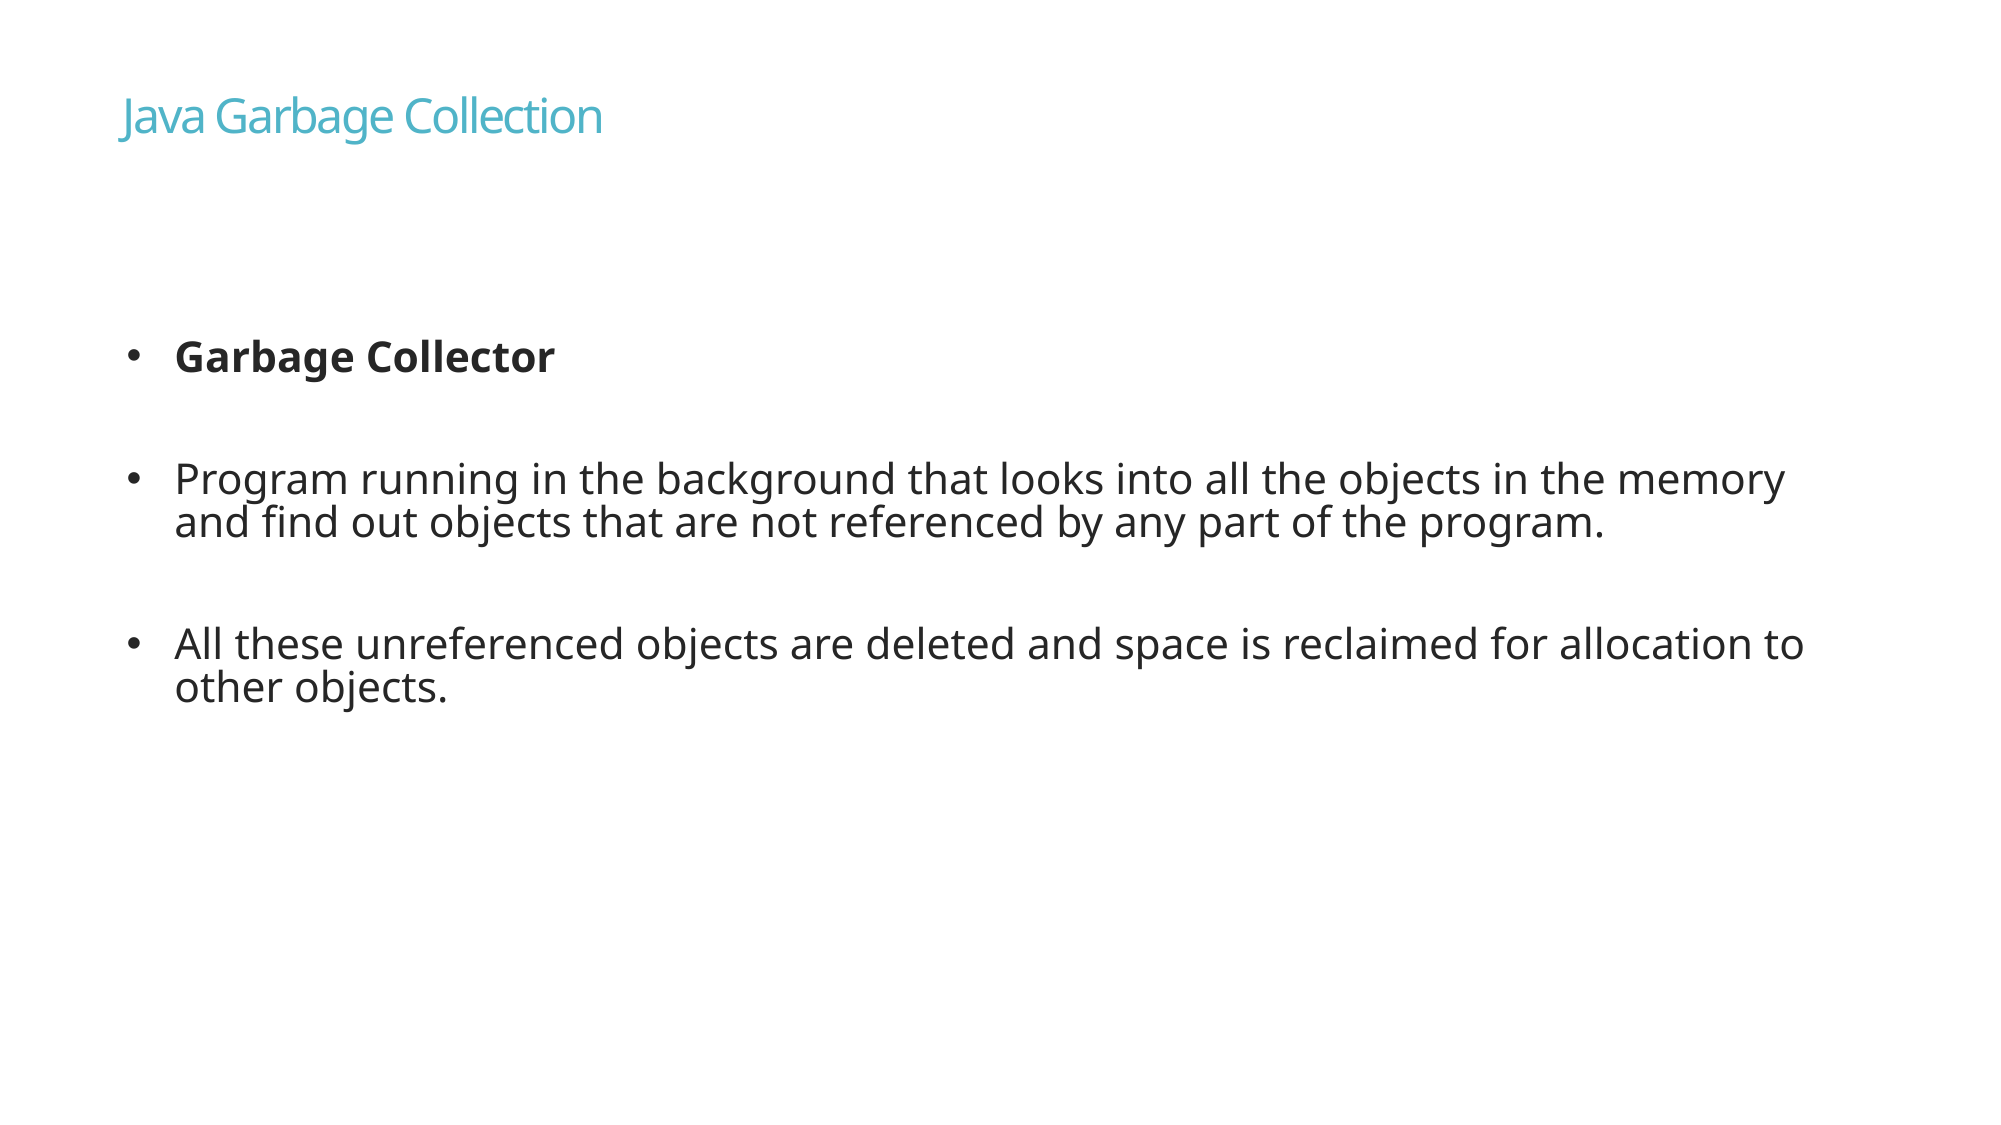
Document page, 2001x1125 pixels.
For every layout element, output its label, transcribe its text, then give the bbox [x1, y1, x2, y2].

list Garbage Collector Program running in the background that looks into all the objects in the memory and find out objects that are not referenced by any part of the program. All these unreferenced objects are deleted and space is reclaimed for allocation to other objects. [111, 329, 1876, 721]
title Java Garbage Collection [107, 35, 1875, 211]
